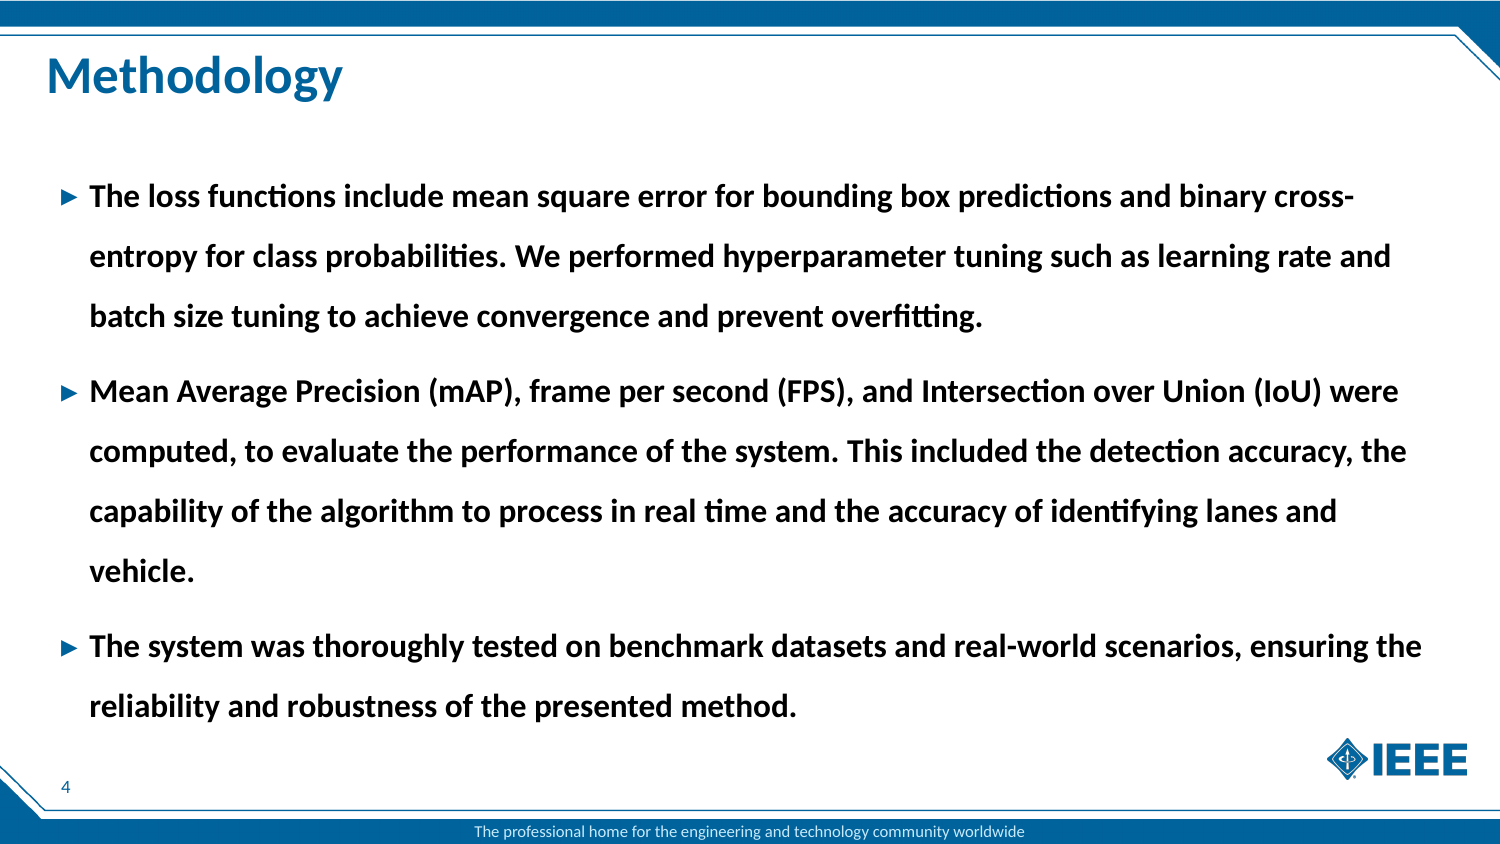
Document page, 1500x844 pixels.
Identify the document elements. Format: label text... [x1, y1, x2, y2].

title Methodology [46, 40, 1467, 111]
list The loss functions include mean square error for bounding box predictions and binary cross-entropy for class probabilities. We performed hyperparameter tuning such as learning rate and batch size tuning to achieve convergence and prevent overfitting. Mean Average Precision (mAP), frame per second (FPS), and Intersection over Union (IoU) were computed, to evaluate the performance of the system. This included the detection accuracy, the capability of the algorithm to process in real time and the accuracy of identifying lanes and vehicle. The system was thoroughly tested on benchmark datasets and real-world scenarios, ensuring the reliability and robustness of the presented method. [46, 146, 1467, 712]
picture [0, 1, 1499, 88]
picture [0, 738, 1500, 844]
slide_number 4 [46, 763, 127, 809]
